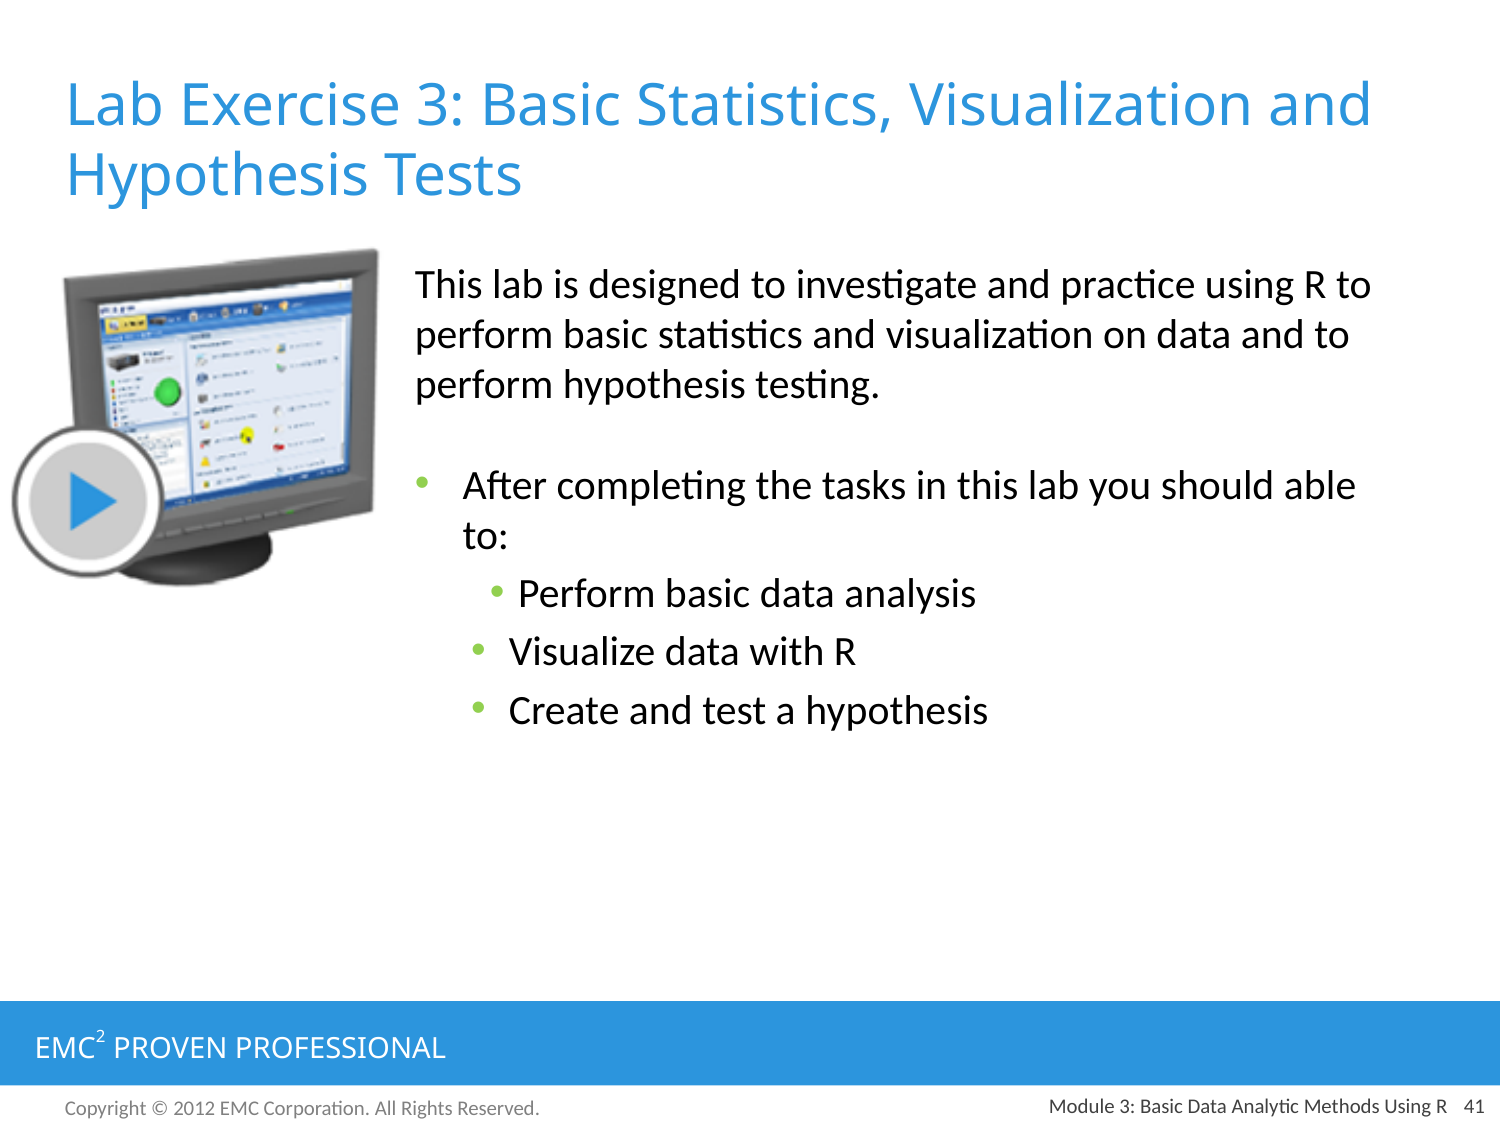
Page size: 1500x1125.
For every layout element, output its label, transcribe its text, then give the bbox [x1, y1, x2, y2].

text_box This lab is designed to investigate and practice using R to perform basic statistics and visualization on data and to perform hypothesis testing. After completing the tasks in this lab you should able to: Perform basic data analysis Visualize data with R Create and test a hypothesis [399, 249, 1413, 1099]
footer Module 3: Basic Data Analytic Methods Using R [687, 1087, 1425, 1125]
title Lab Exercise 3: Basic Statistics, Visualization and Hypothesis Tests [49, 62, 1438, 213]
slide_number 41 [1425, 1087, 1500, 1125]
picture [0, 241, 388, 601]
